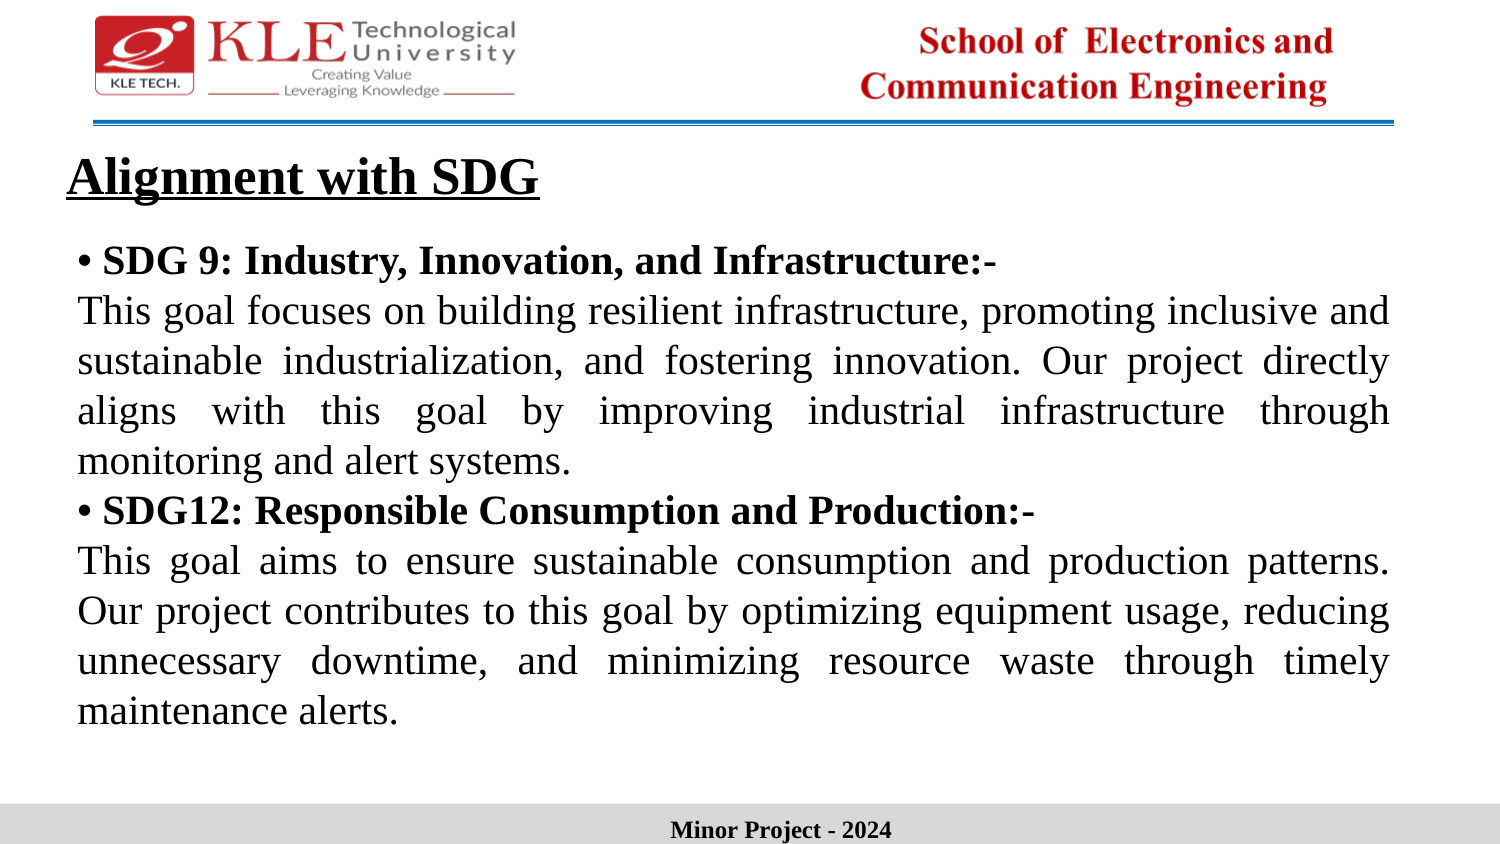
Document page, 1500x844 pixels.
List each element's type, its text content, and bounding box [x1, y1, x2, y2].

text_box Minor Project - 2024 [506, 798, 1057, 844]
title Alignment with SDG [51, 126, 1449, 221]
text_box [1057, 803, 1500, 844]
picture [93, 3, 1407, 131]
text_box • SDG 9: Industry, Innovation, and Infrastructure:- This goal focuses on building resilient infrastructure, promoting inclusive and sustainable industrialization, and fostering innovation. Our project directly aligns with this goal by improving industrial infrastructure through monitoring and alert systems. • SDG12: Responsible Consumption and Production:- This goal aims to ensure sustainable consumption and production patterns. Our project contributes to this goal by optimizing equipment usage, reducing unnecessary downtime, and minimizing resource waste through timely maintenance alerts. [62, 225, 1406, 740]
text_box [0, 803, 506, 844]
